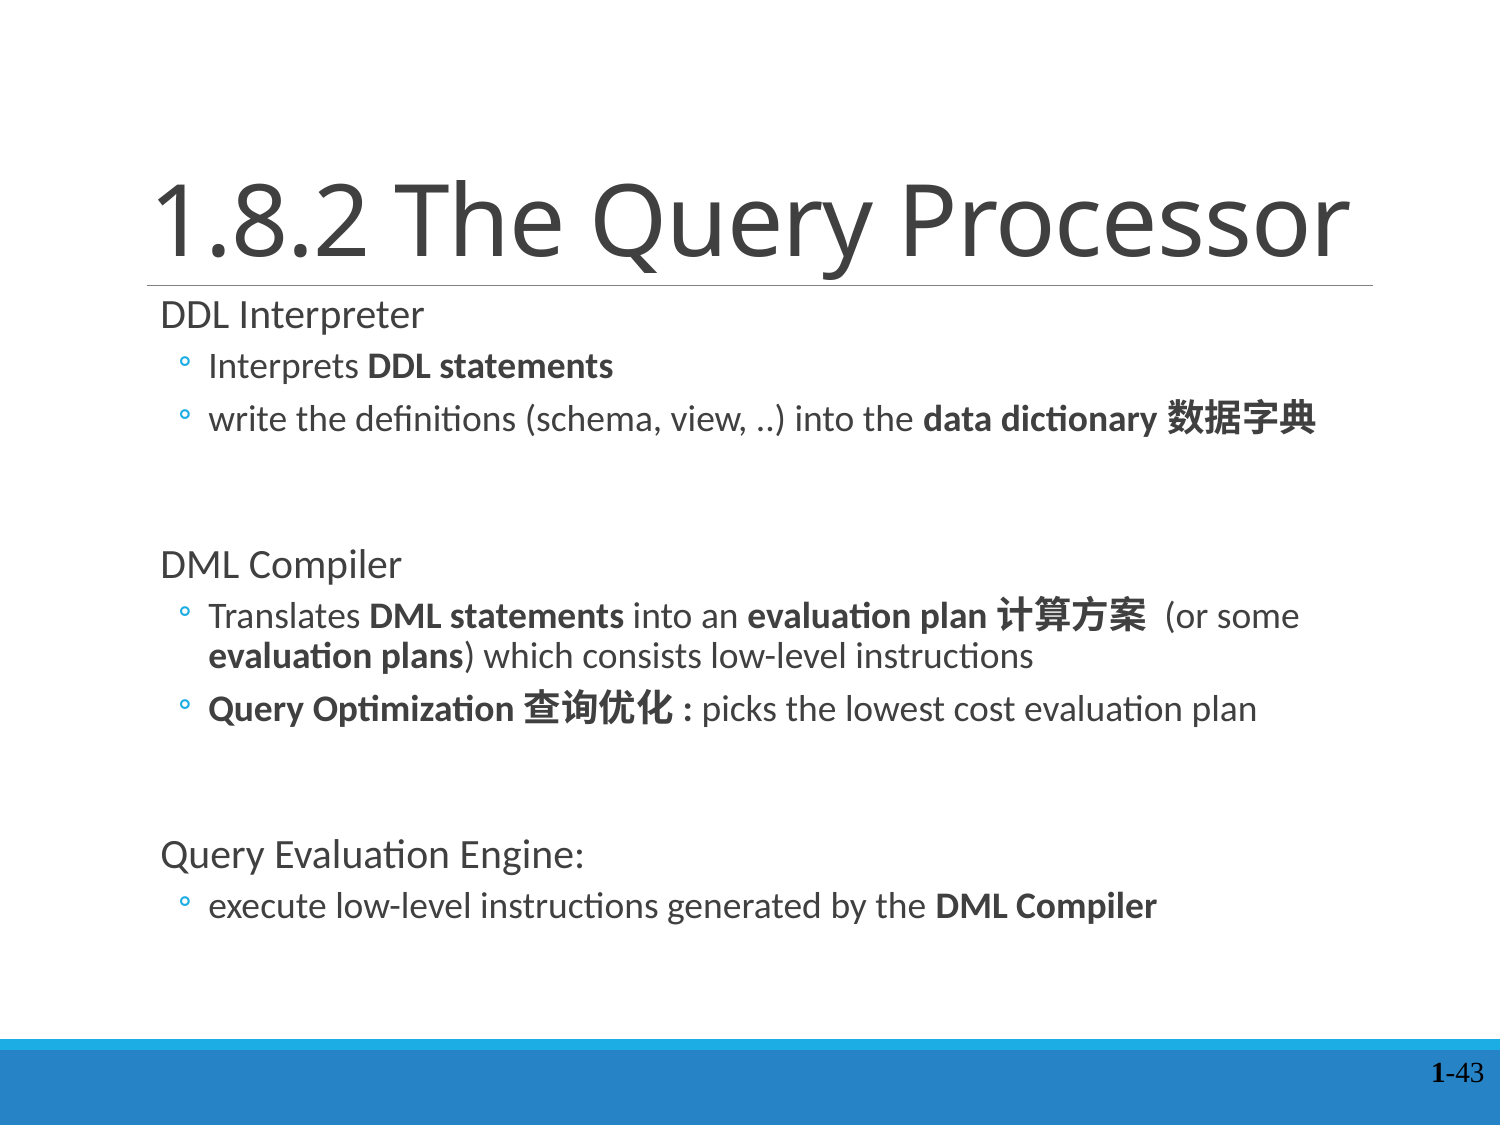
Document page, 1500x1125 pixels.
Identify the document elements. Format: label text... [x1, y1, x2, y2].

list DDL Interpreter Interprets DDL statements write the definitions (schema, view, ..) into the data dictionary数据字典 DML Compiler Translates DML statements into an evaluation plan计算方案 (or some evaluation plans) which consists low-level instructions Query Optimization查询优化: picks the lowest cost evaluation plan Query Evaluation Engine: execute low-level instructions generated by the DML Compiler [145, 284, 1394, 997]
slide_number 1-43 [1374, 1045, 1500, 1096]
title 1.8.2 The Query Processor [134, 47, 1373, 285]
